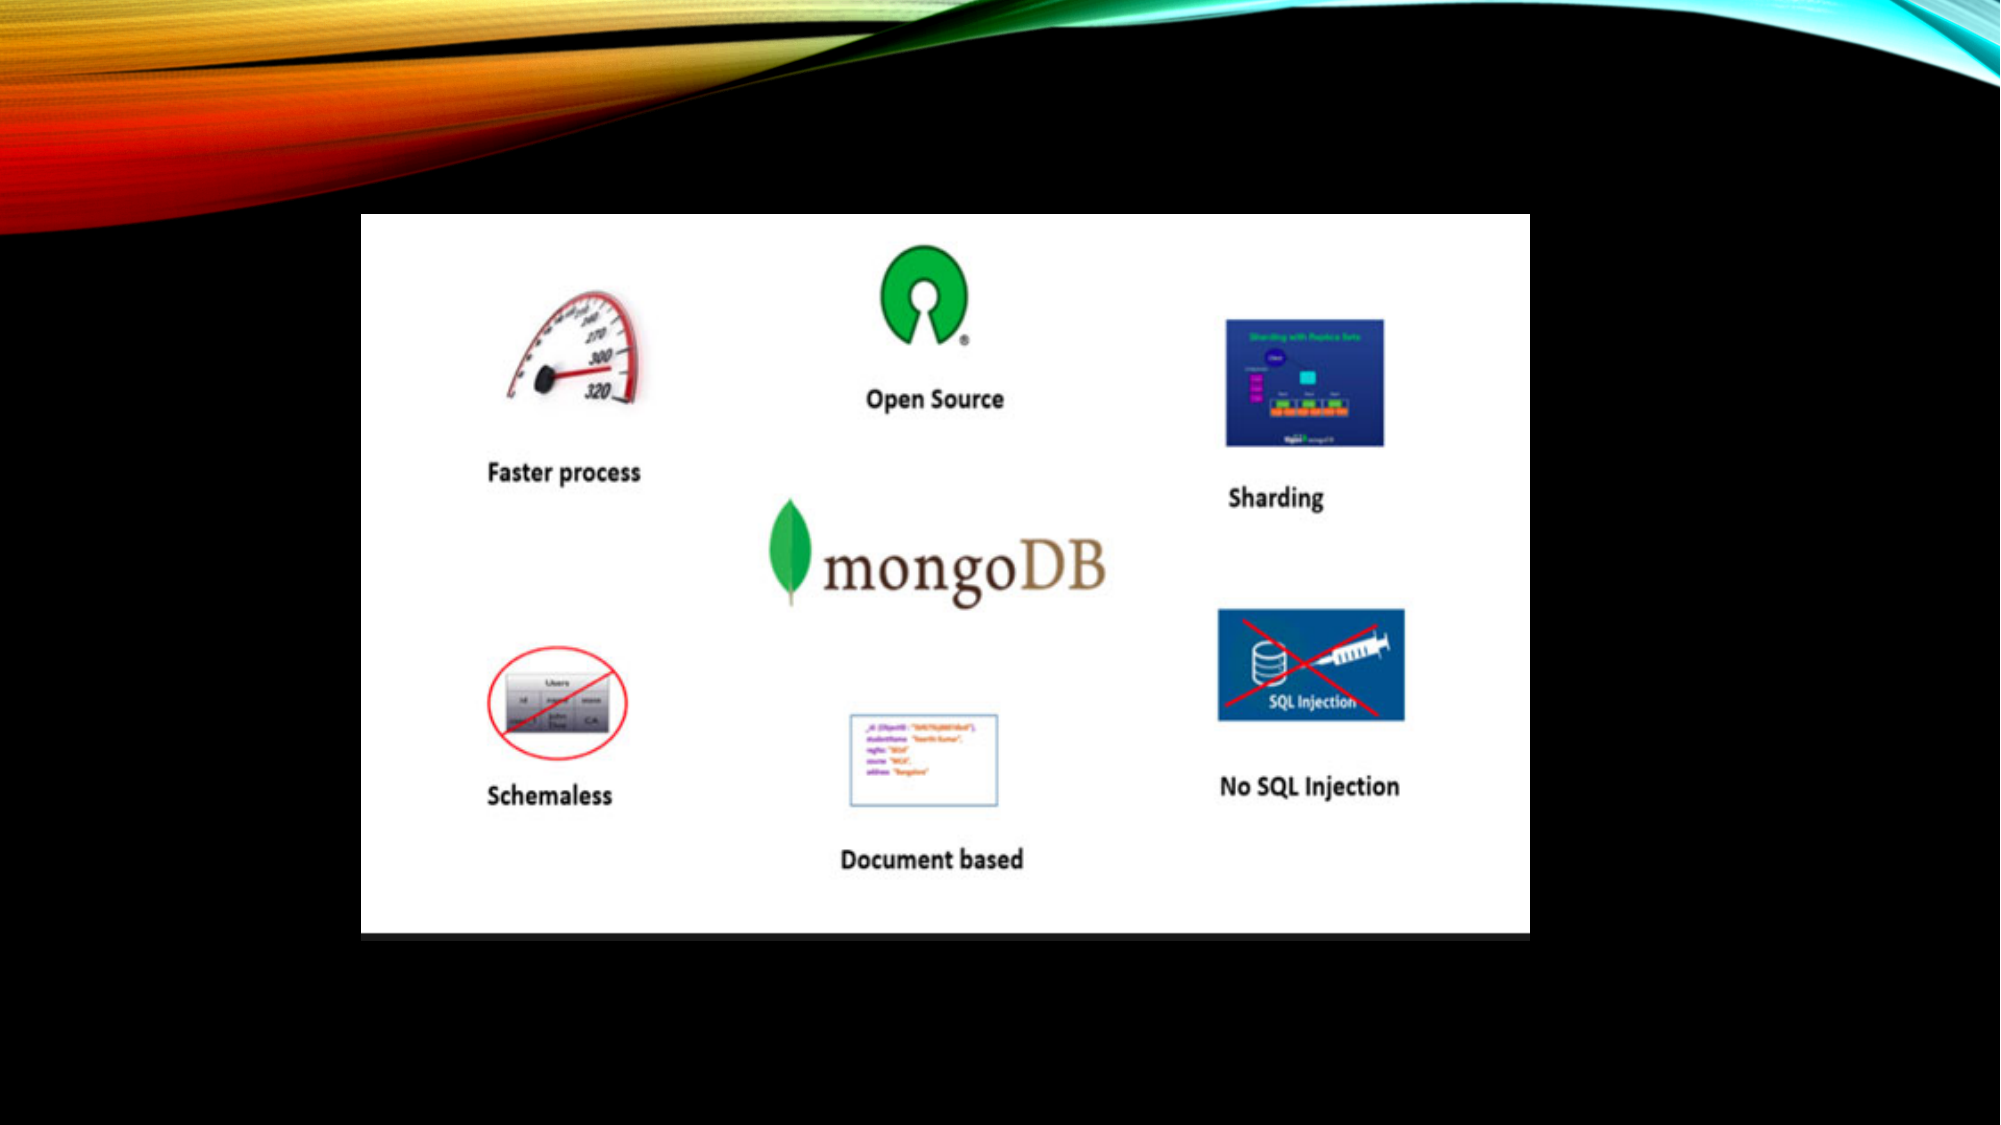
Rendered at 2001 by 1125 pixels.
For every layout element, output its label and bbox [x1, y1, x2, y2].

picture [0, 0, 2000, 941]
